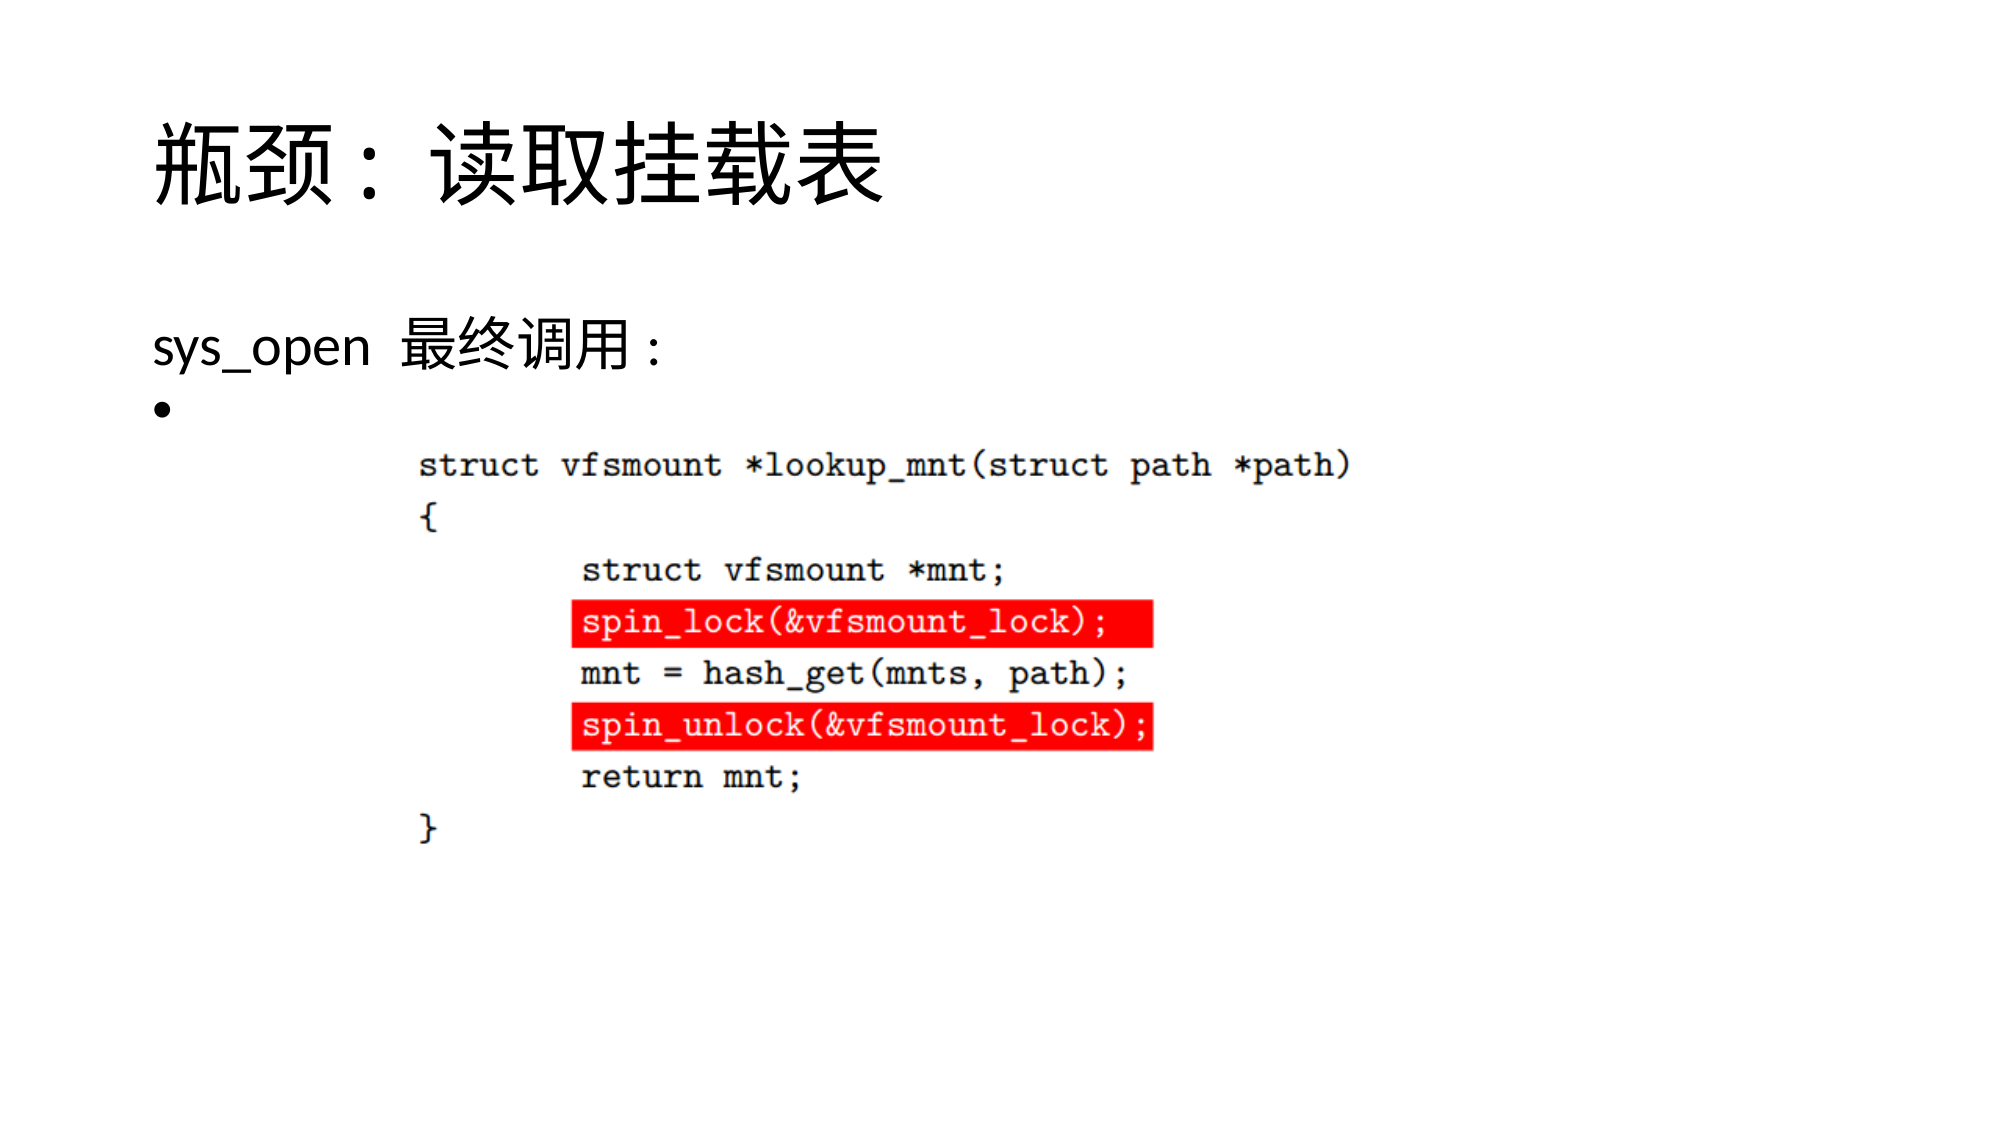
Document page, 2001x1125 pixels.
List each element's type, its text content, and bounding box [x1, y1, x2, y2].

text_box sys_open 最终调用: [137, 299, 1863, 1014]
text_box 瓶颈: 读取挂载表 [137, 59, 1863, 278]
picture [383, 404, 1478, 909]
